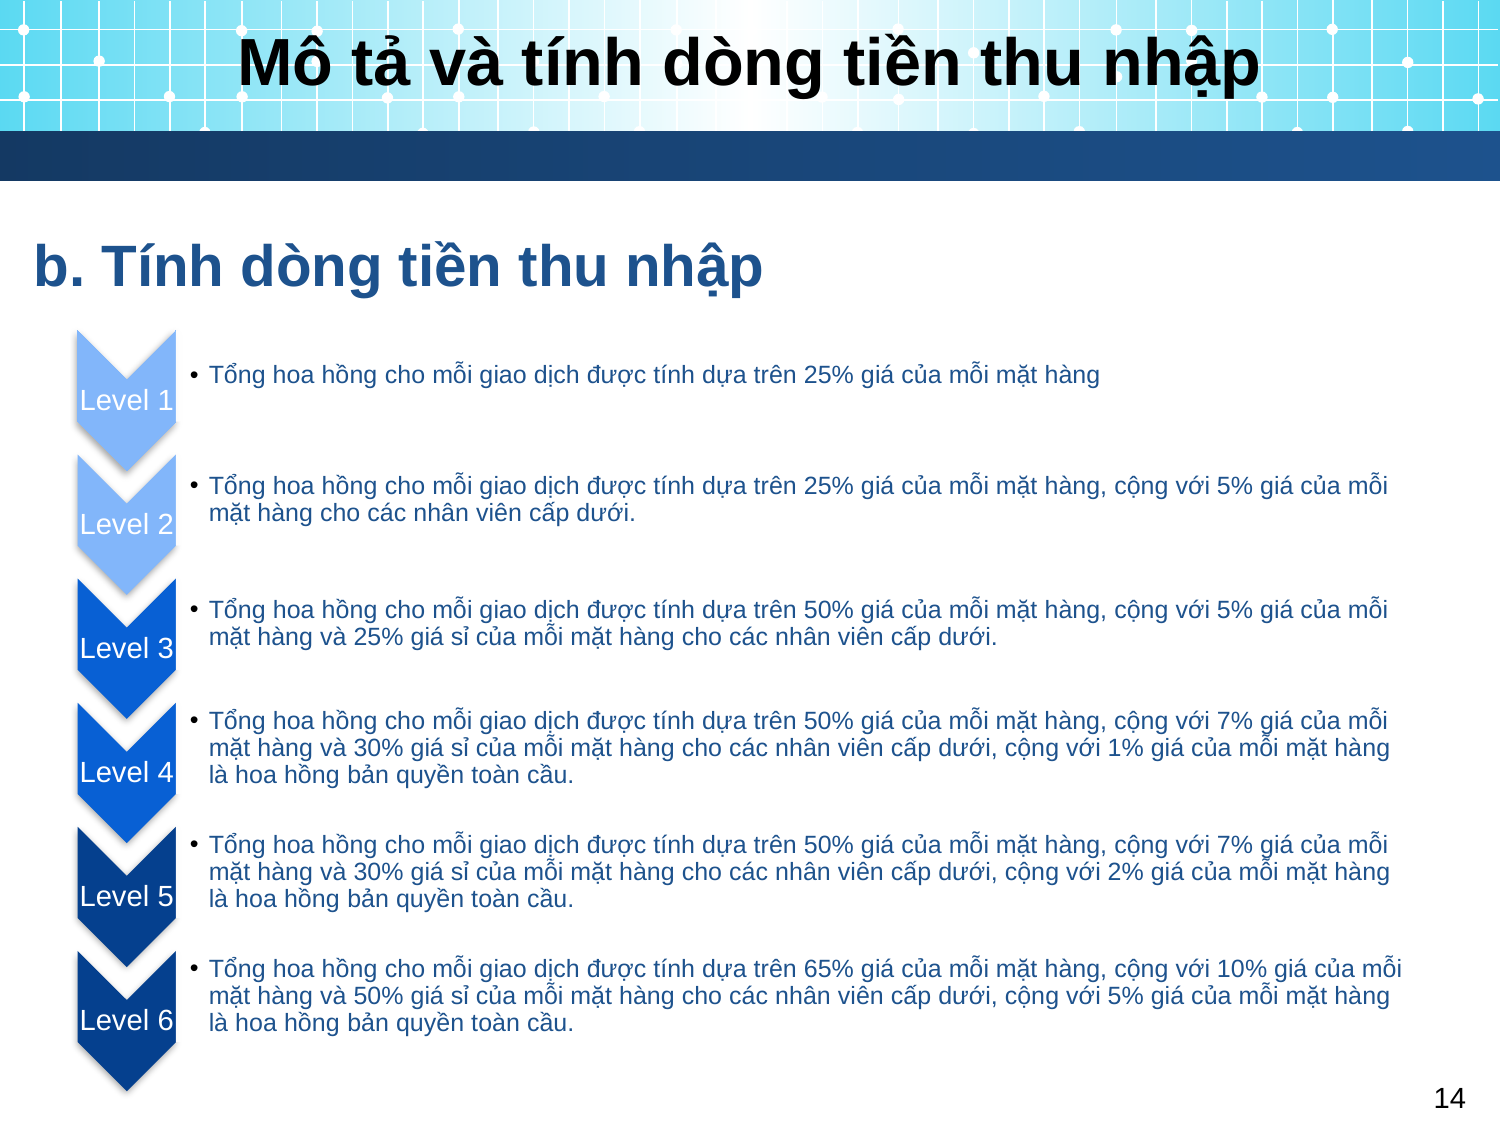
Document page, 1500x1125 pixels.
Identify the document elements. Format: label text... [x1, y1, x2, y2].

title Mô tả và tính dòng tiền thu nhập [0, 12, 1500, 105]
slide_number 14 [1400, 1072, 1500, 1125]
text_box b. Tính dòng tiền thu nhập [19, 220, 897, 305]
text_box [77, 330, 1418, 1092]
